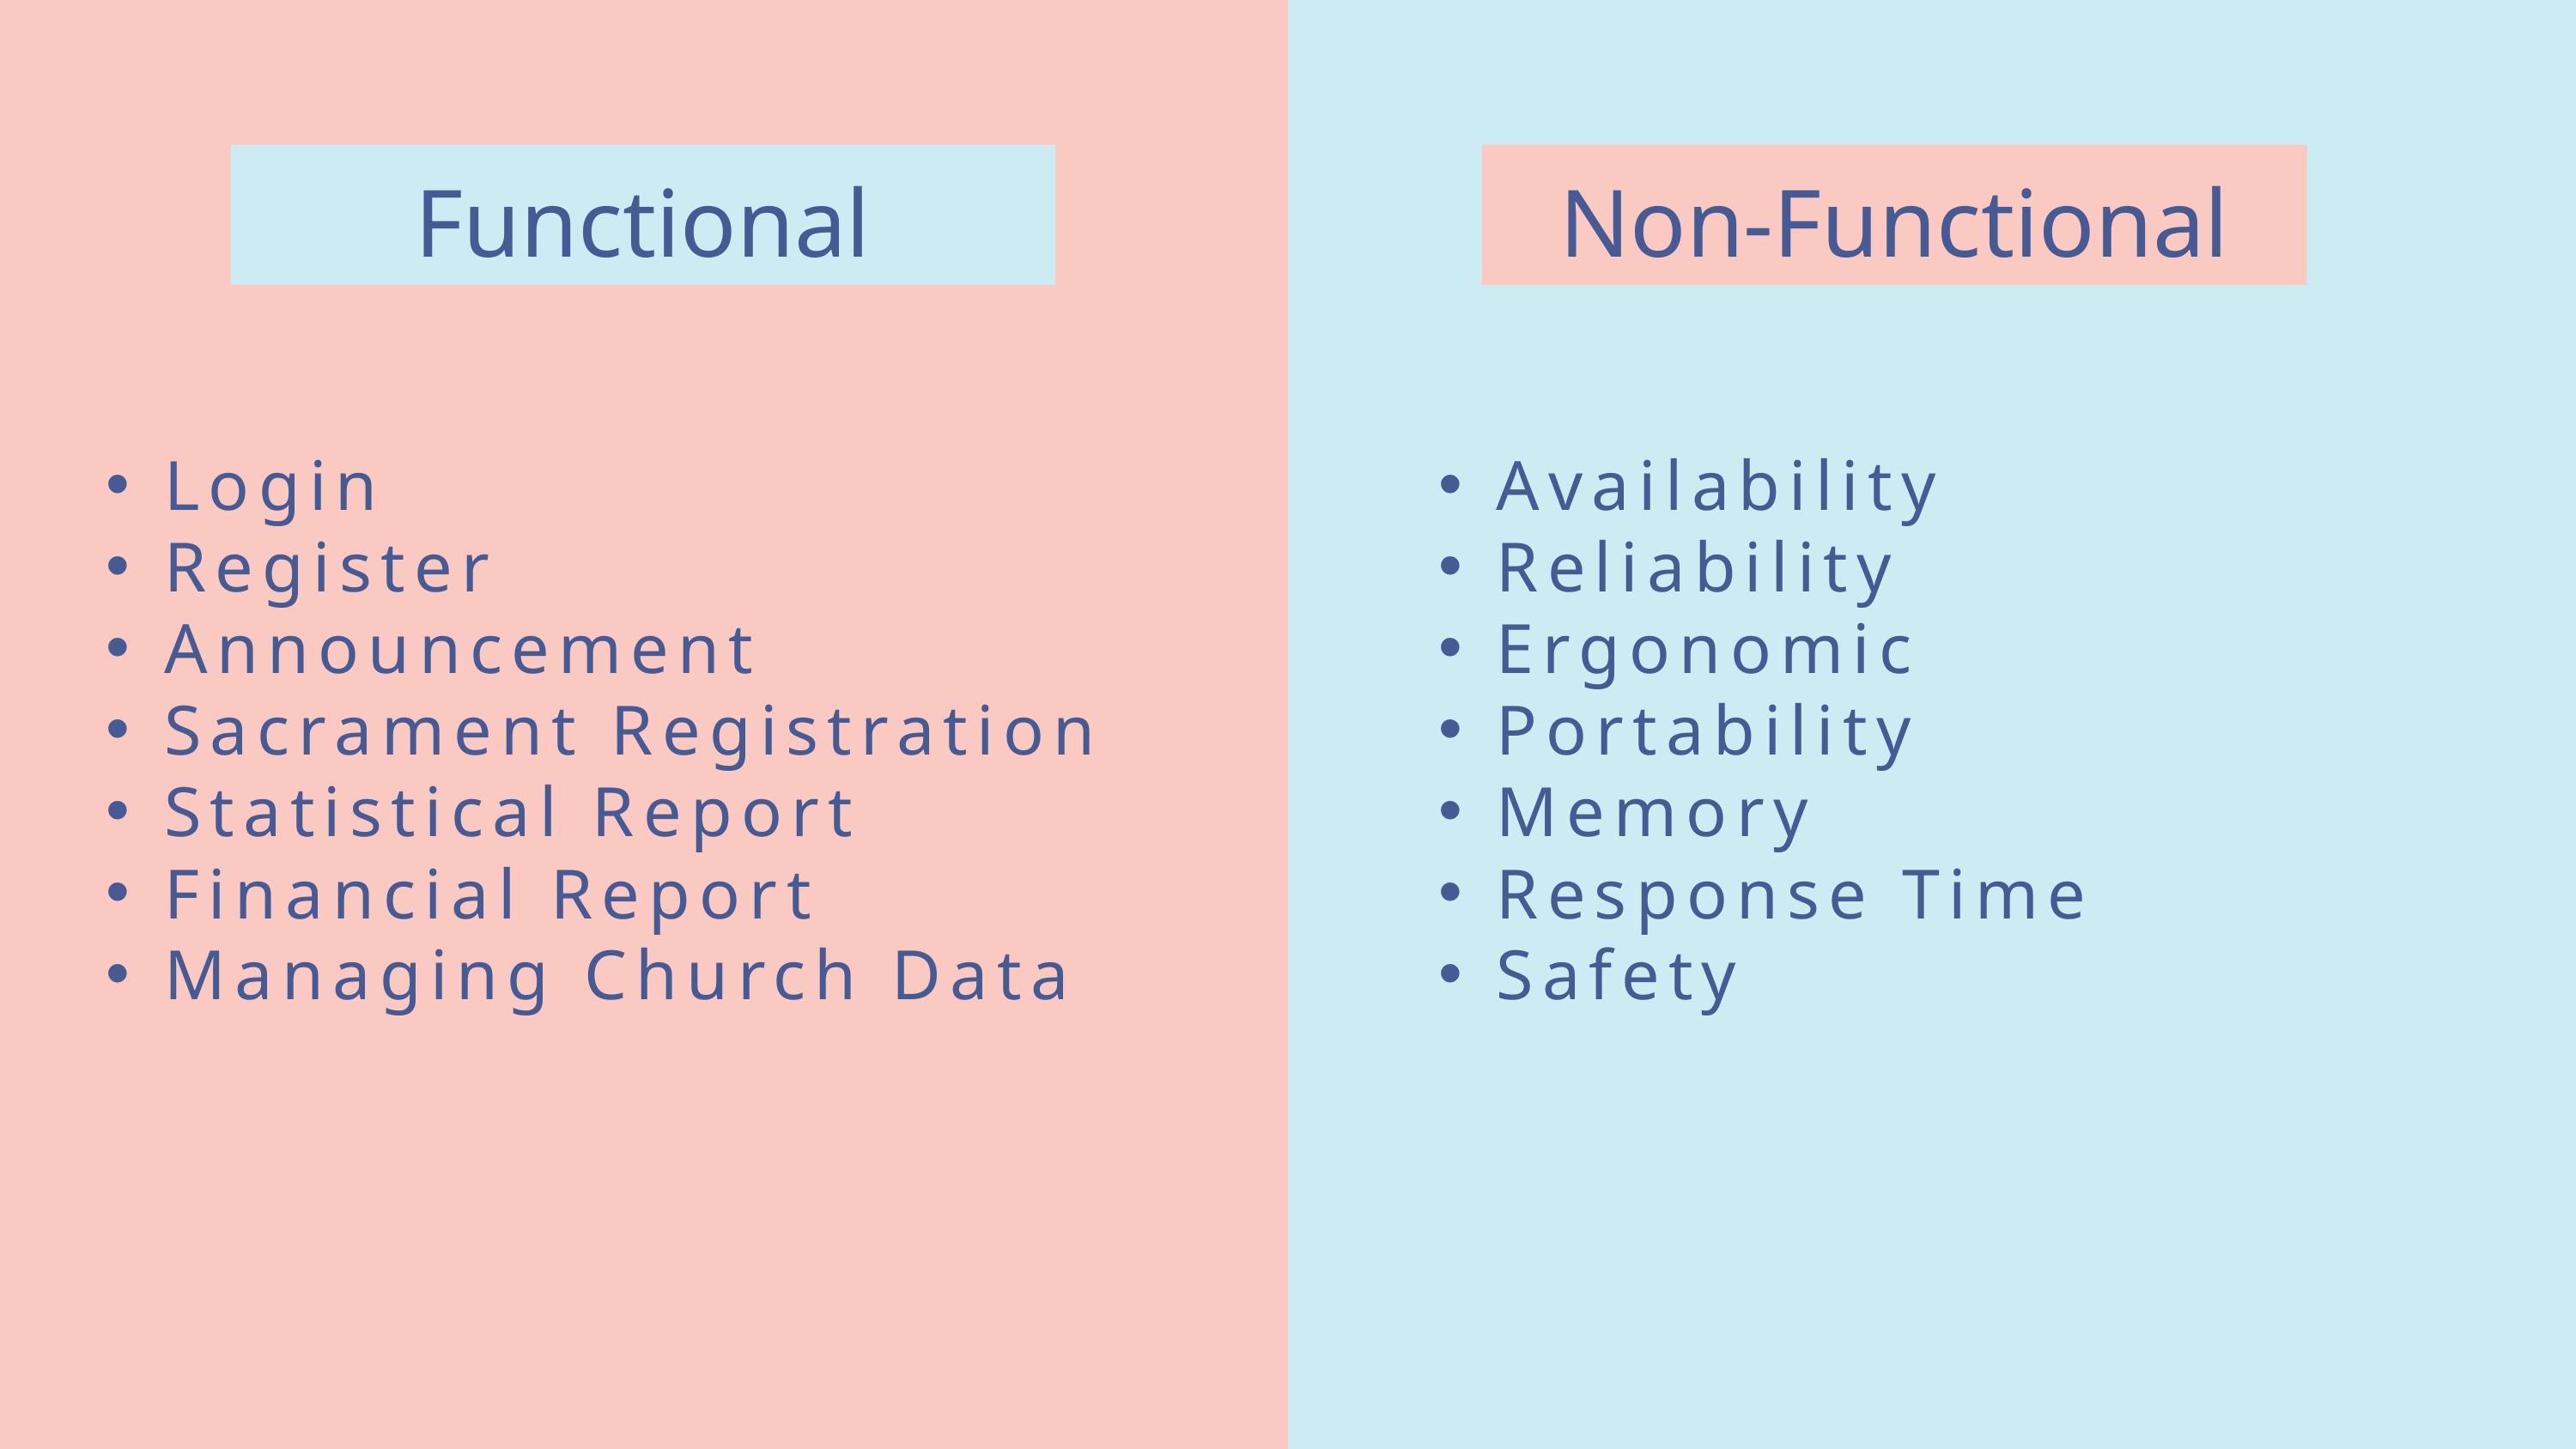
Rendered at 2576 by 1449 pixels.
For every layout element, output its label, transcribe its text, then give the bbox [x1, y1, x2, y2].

text_box Functional [385, 145, 902, 276]
text_box Login Register Announcement Sacrament Registration Statistical Report Financial Report Managing Church Data [48, 442, 1238, 1014]
text_box [0, 0, 1288, 1449]
text_box [230, 144, 1056, 285]
text_box [1482, 144, 2307, 285]
text_box Availability Reliability Ergonomic Portability Memory Response Time Safety [1380, 442, 2538, 1014]
text_box Non-Functional [1532, 145, 2257, 276]
